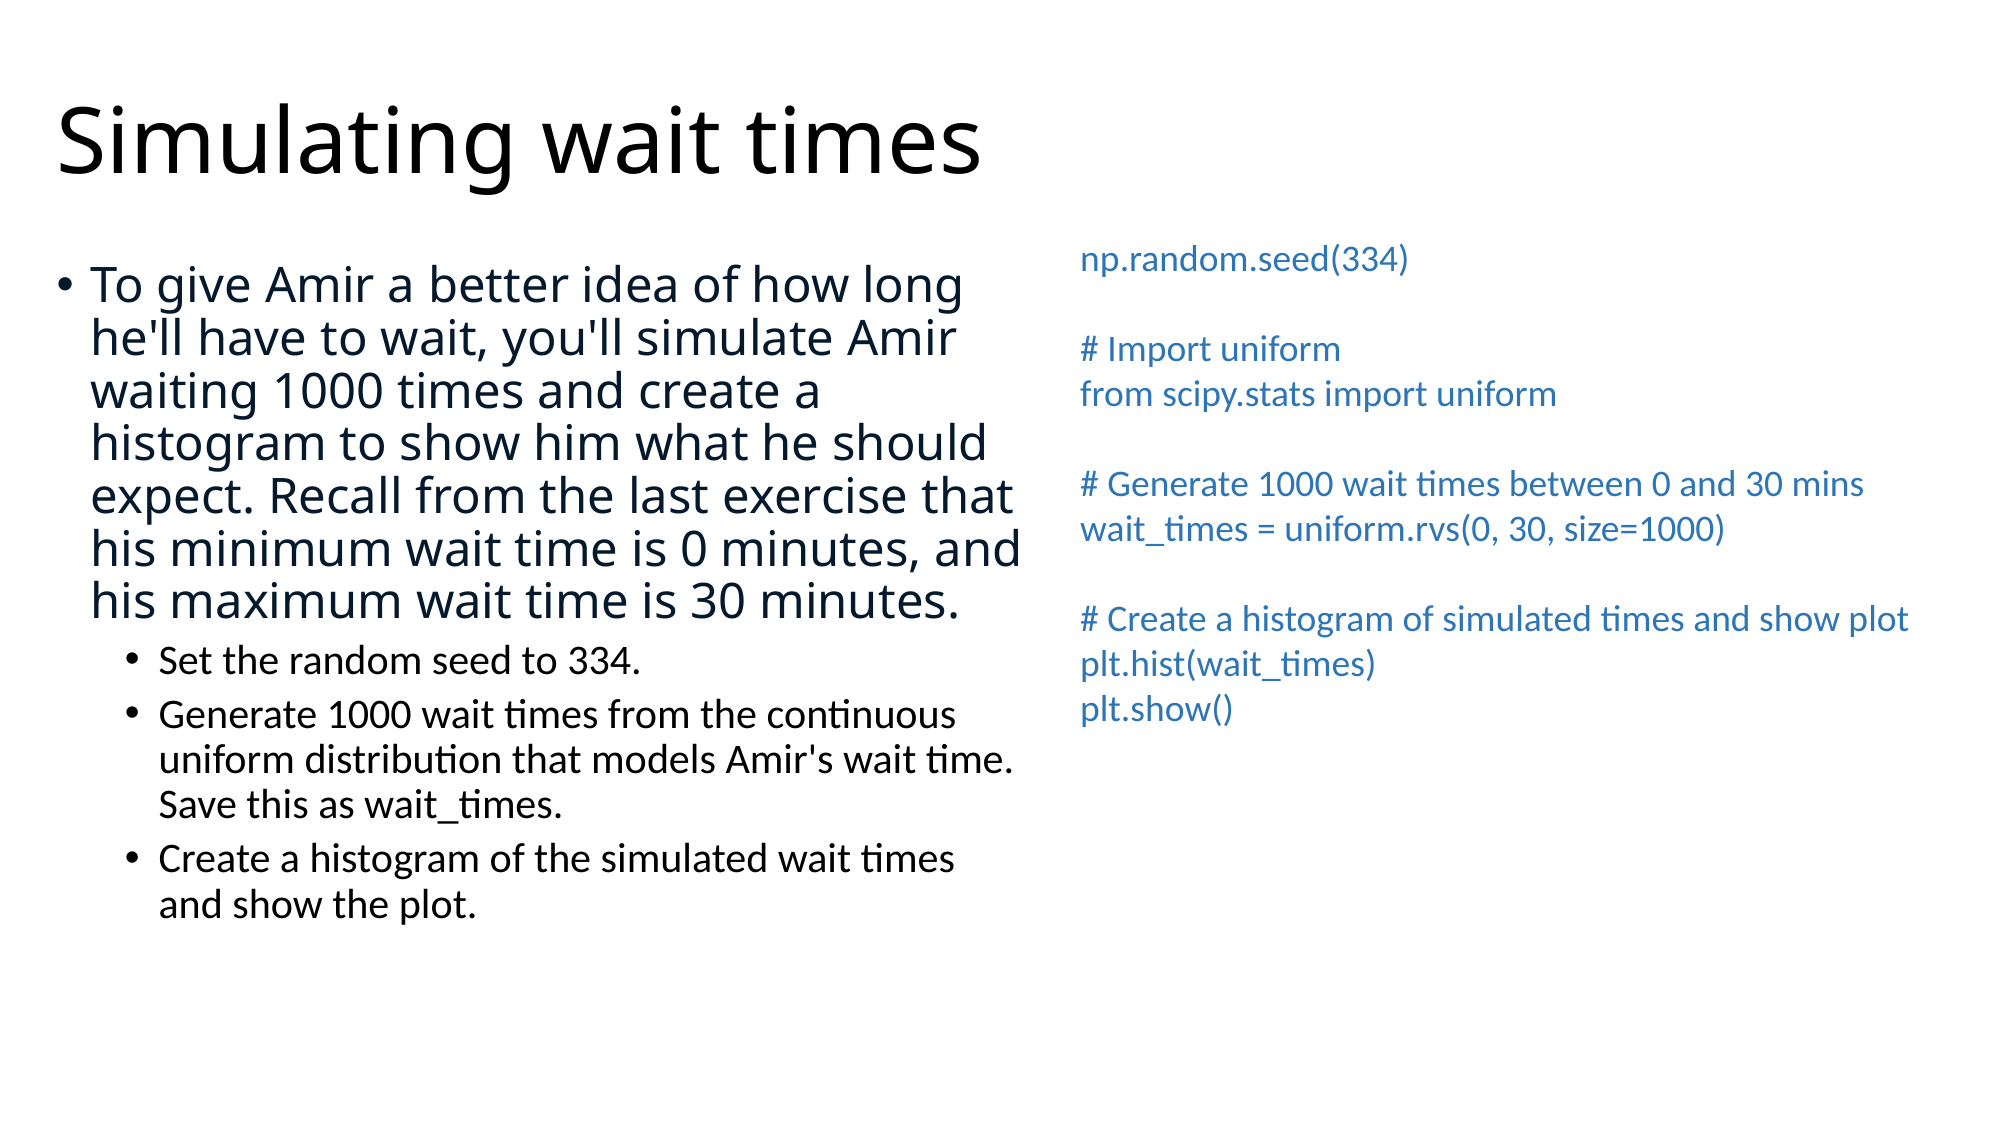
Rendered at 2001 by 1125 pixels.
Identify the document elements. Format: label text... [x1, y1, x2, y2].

list To give Amir a better idea of how long he'll have to wait, you'll simulate Amir waiting 1000 times and create a histogram to show him what he should expect. Recall from the last exercise that his minimum wait time is 0 minutes, and his maximum wait time is 30 minutes. Set the random seed to 334. Generate 1000 wait times from the continuous uniform distribution that models Amir's wait time. Save this as wait_times. Create a histogram of the simulated wait times and show the plot. [41, 252, 1042, 967]
text_box # Set random seed to 334 np.random.seed(334) # Import uniform from scipy.stats import uniform # Generate 1000 wait times between 0 and 30 mins wait_times = uniform.rvs(0, 30, size=1000) # Create a histogram of simulated times and show plot plt.hist(wait_times) plt.show() [1065, 181, 1959, 736]
title Simulating wait times [41, 35, 1767, 253]
